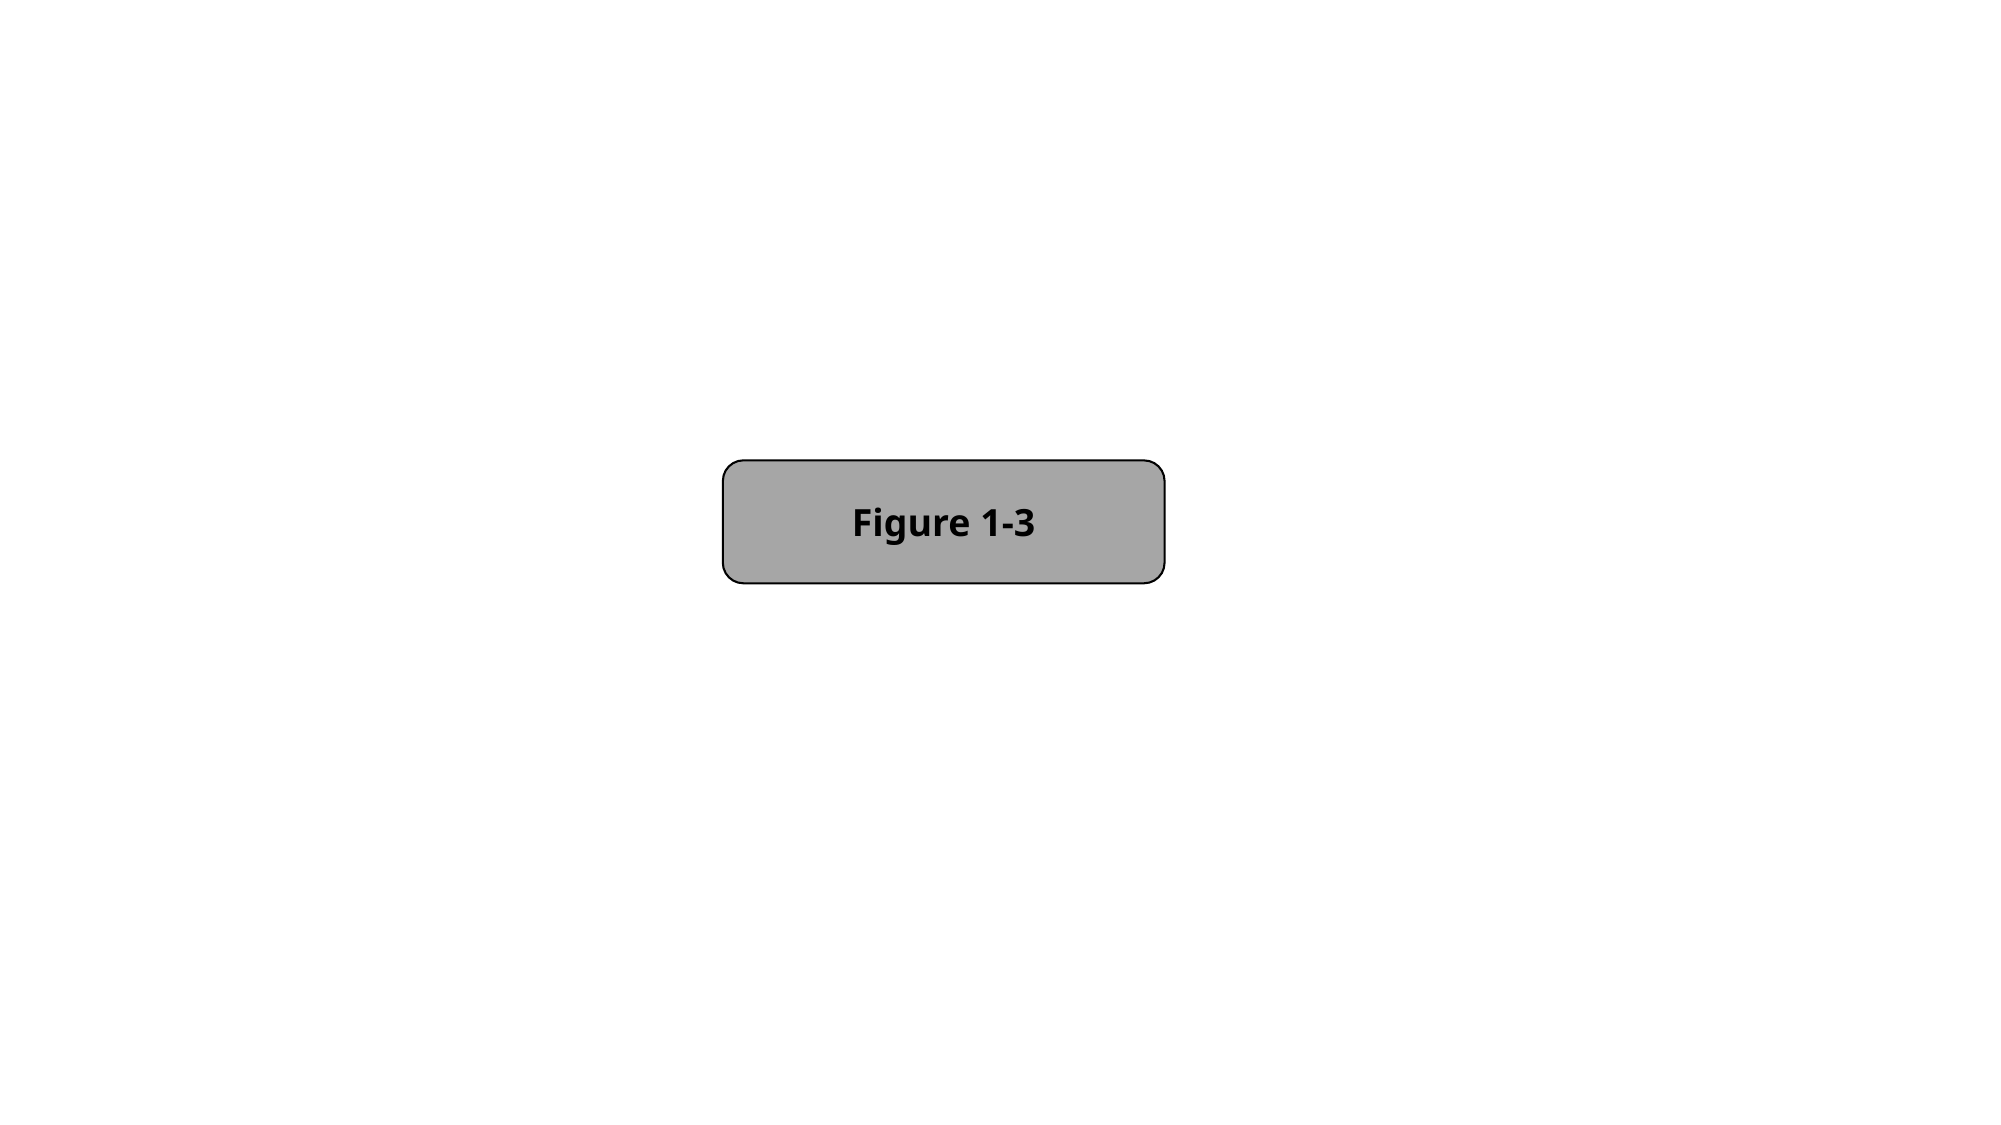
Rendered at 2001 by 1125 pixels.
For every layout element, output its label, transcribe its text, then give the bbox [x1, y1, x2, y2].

text_box Figure 1-3 [721, 459, 1166, 585]
